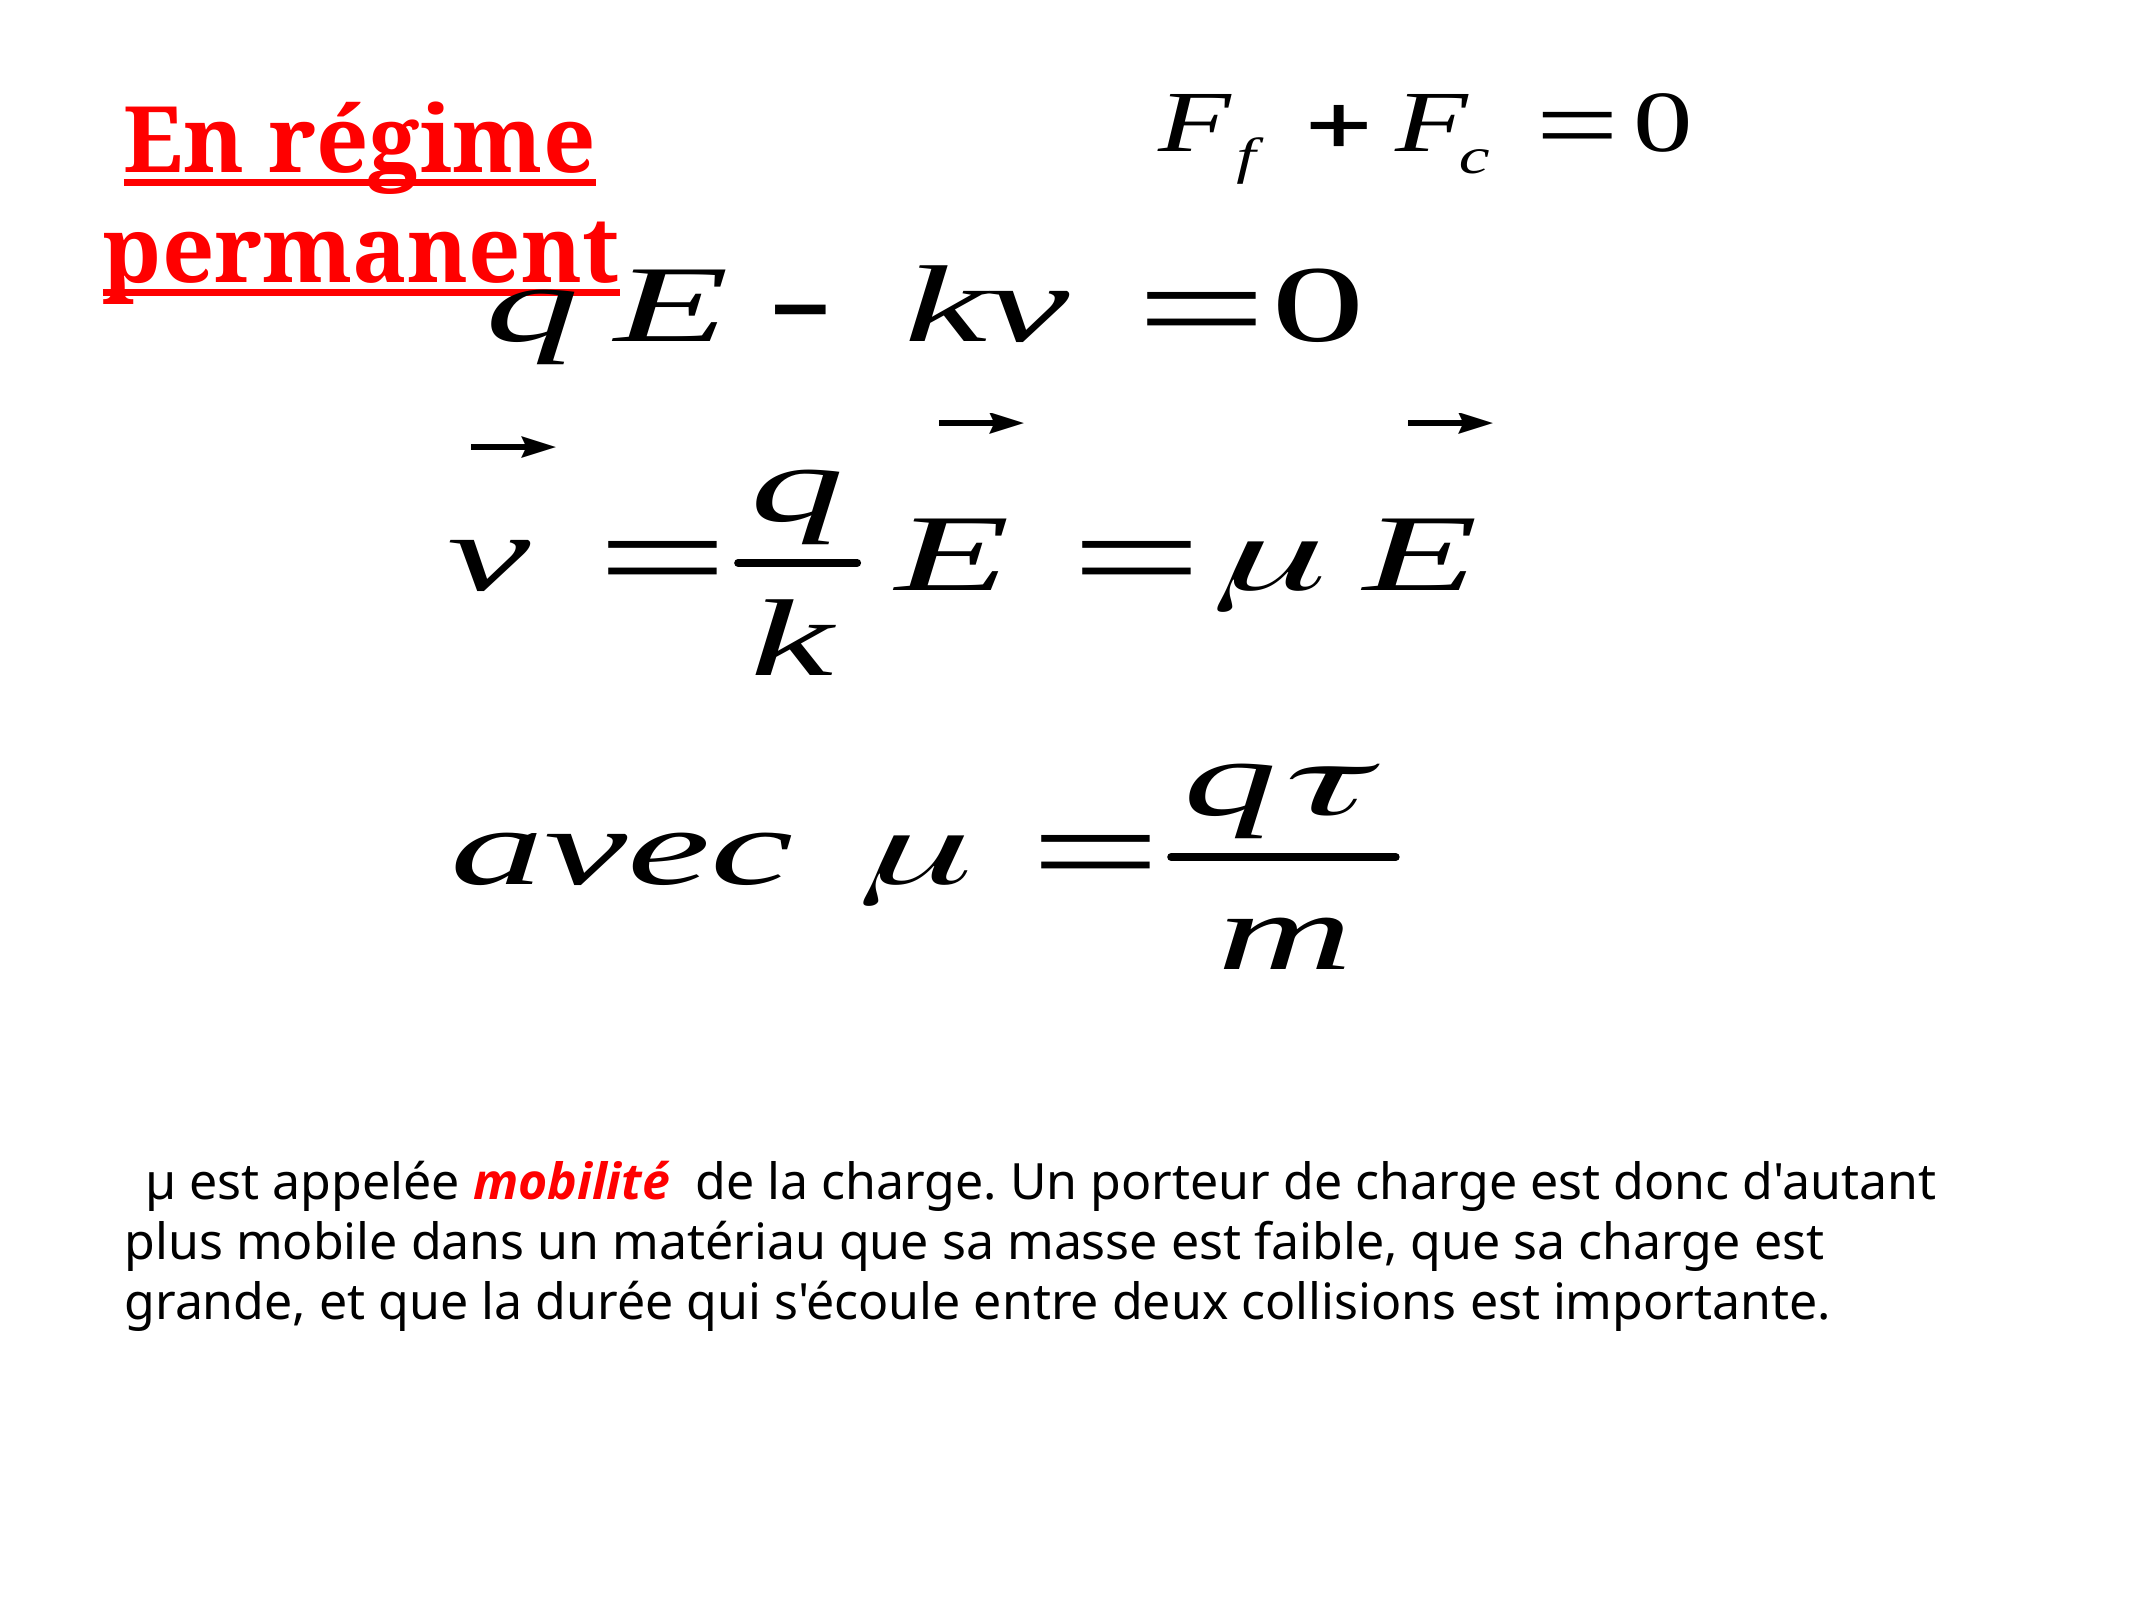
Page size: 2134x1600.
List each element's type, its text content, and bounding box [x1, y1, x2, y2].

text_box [421, 413, 1517, 997]
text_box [456, 213, 1395, 388]
text_box μ est appelée mobilité de la charge. Un porteur de charge est donc d'autant plus mobile dans un matériau que sa masse est faible, que sa charge est grande, et que la durée qui s'écoule entre deux collisions est importante. [109, 1142, 1997, 1338]
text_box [1136, 49, 1712, 203]
text_box En régime permanent [88, 73, 1131, 199]
